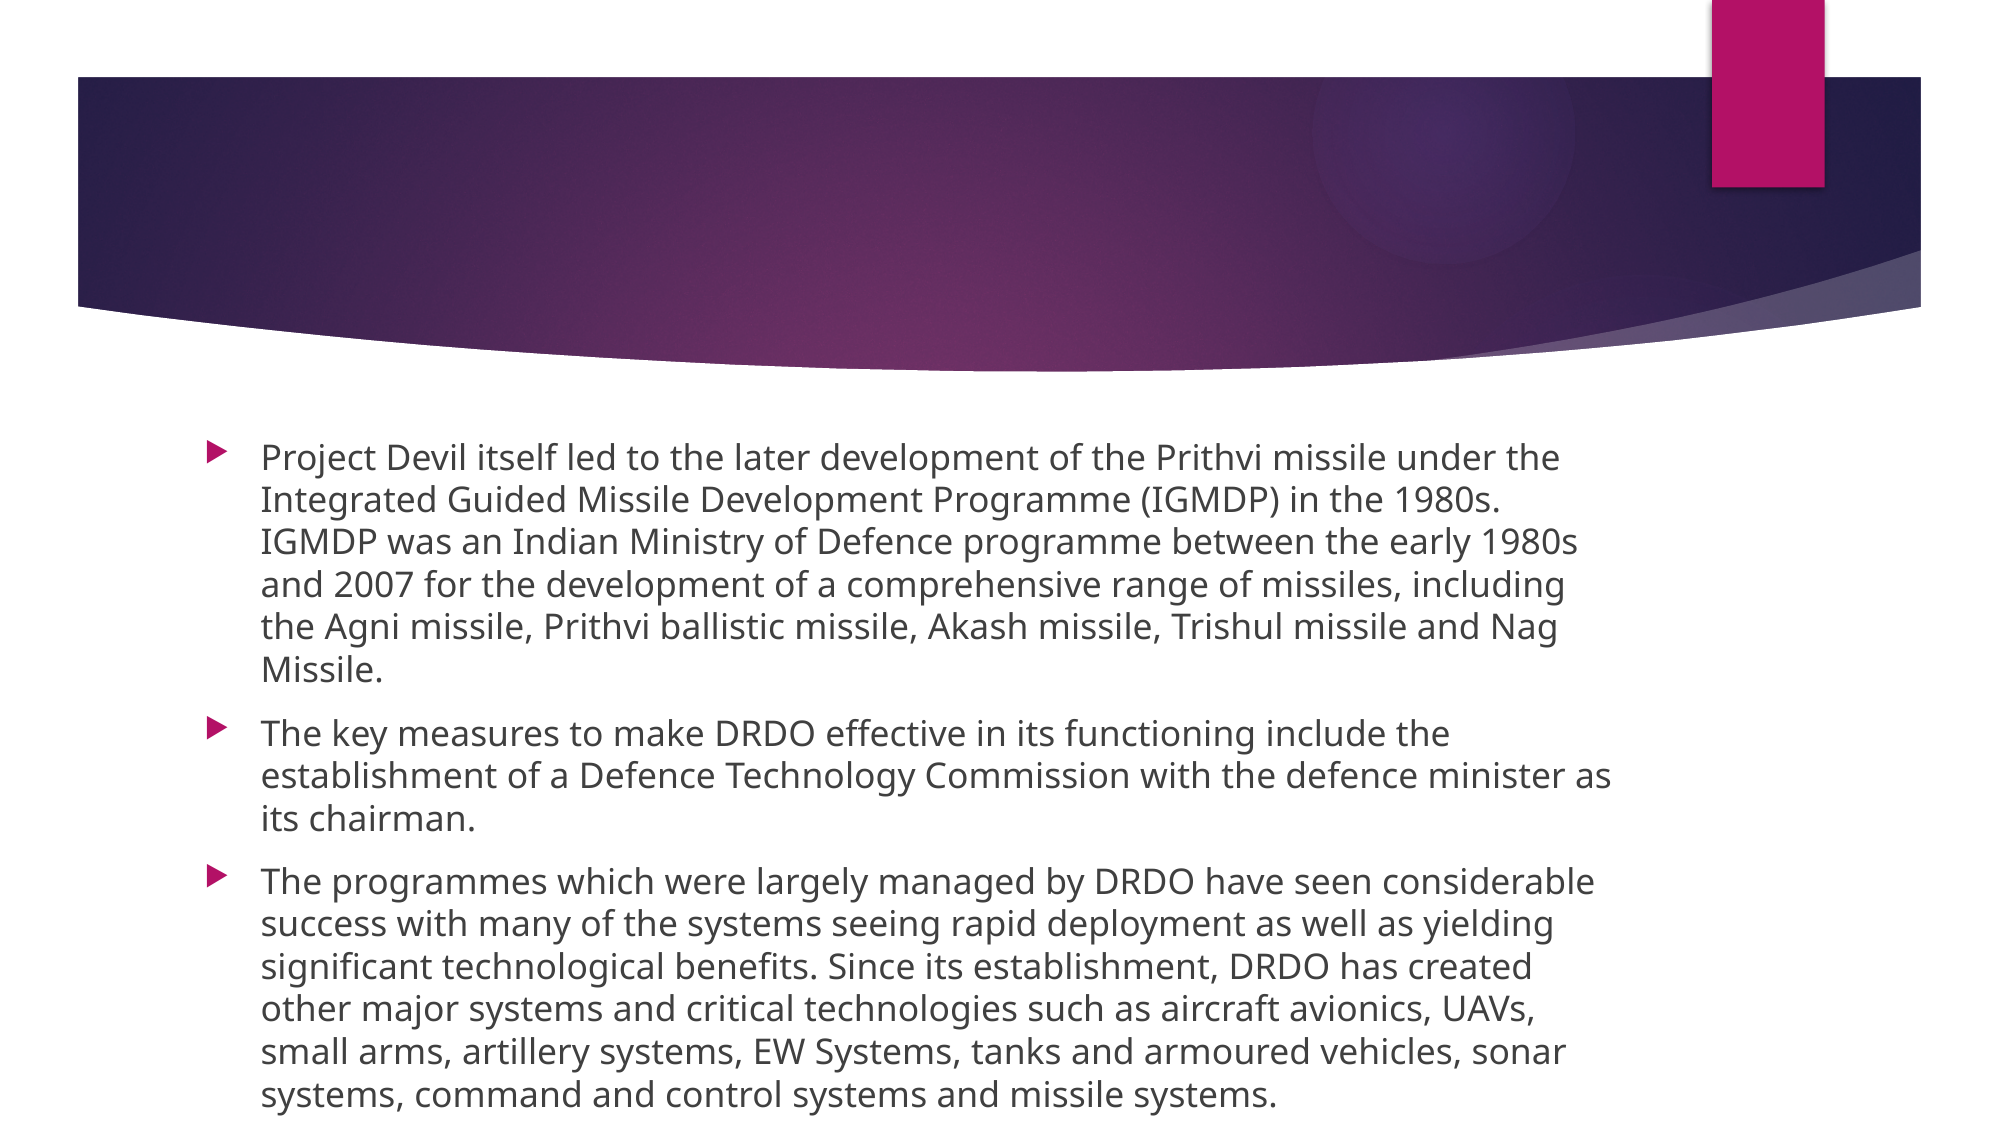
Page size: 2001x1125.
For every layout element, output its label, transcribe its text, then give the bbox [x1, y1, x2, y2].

list Project Devil itself led to the later development of the Prithvi missile under the Integrated Guided Missile Development Programme (IGMDP) in the 1980s. IGMDP was an Indian Ministry of Defence programme between the early 1980s and 2007 for the development of a comprehensive range of missiles, including the Agni missile, Prithvi ballistic missile, Akash missile, Trishul missile and Nag Missile. The key measures to make DRDO effective in its functioning include the establishment of a Defence Technology Commission with the defence minister as its chairman. The programmes which were largely managed by DRDO have seen considerable success with many of the systems seeing rapid deployment as well as yielding significant technological benefits. Since its establishment, DRDO has created other major systems and critical technologies such as aircraft avionics, UAVs, small arms, artillery systems, EW Systems, tanks and armoured vehicles, sonar systems, command and control systems and missile systems. [189, 427, 1638, 988]
